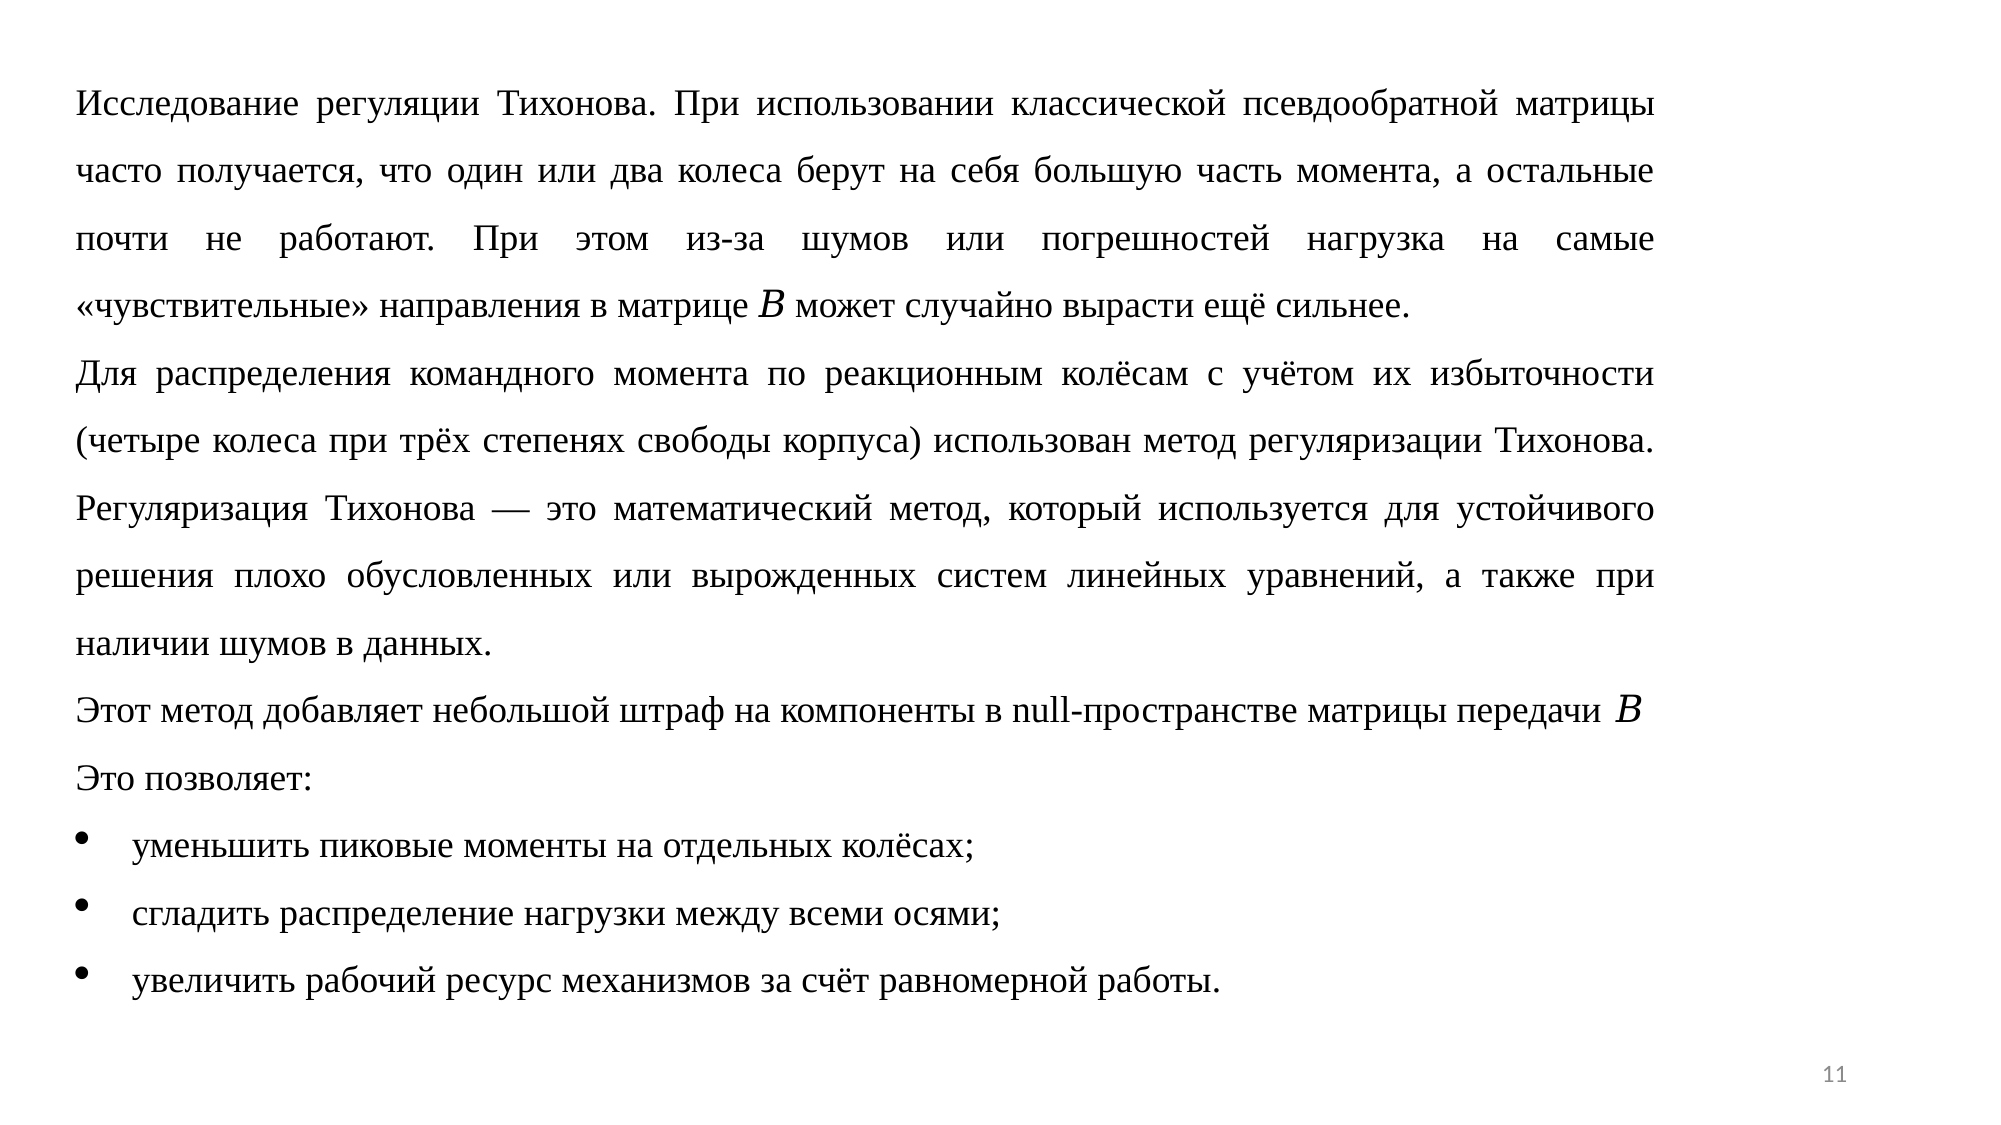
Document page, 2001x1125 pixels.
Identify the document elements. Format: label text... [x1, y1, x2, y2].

slide_number 11 [1412, 1042, 1863, 1103]
text_box Исследование регуляции Тихонова. При использовании классической псевдообратной матрицы часто получается, что один или два колеса берут на себя большую часть момента, а остальные почти не работают. При этом из-за шумов или погрешностей нагрузка на самые «чувствительные» направления в матрице 𝐵 может случайно вырасти ещё сильнее. Для распределения командного момента по реакционным колёсам с учётом их избыточности (четыре колеса при трёх степенях свободы корпуса) использован метод регуляризации Тихонова. Регуляризация Тихонова — это математический метод, который используется для устойчивого решения плохо обусловленных или вырожденных систем линейных уравнений, а также при наличии шумов в данных. Этот метод добавляет небольшой штраф на компоненты в null-пространстве матрицы передачи 𝐵 Это позволяет: уменьшить пиковые моменты на отдельных колёсах; сгладить распределение нагрузки между всеми осями; увеличить рабочий ресурс механизмов за счёт равномерной работы. [60, 47, 1672, 1008]
